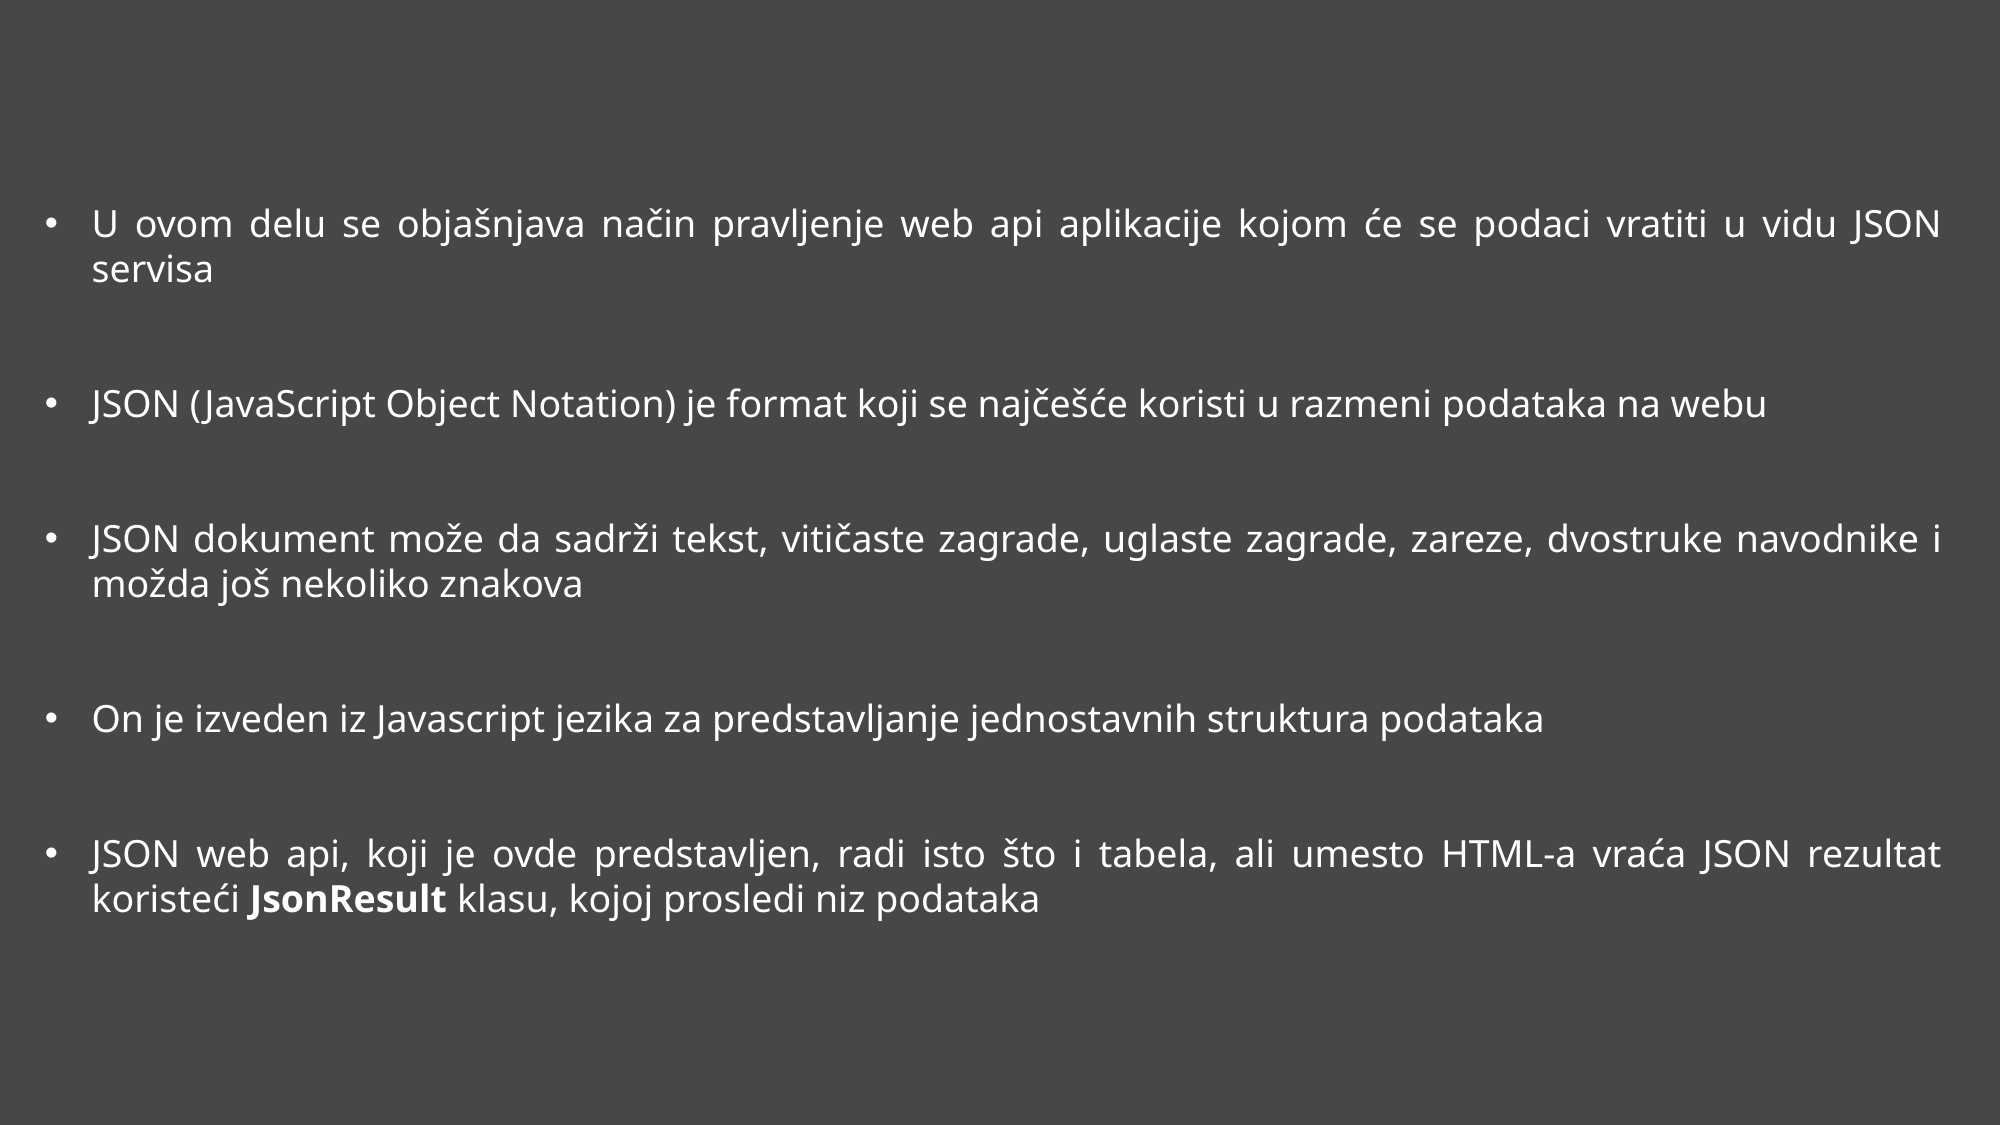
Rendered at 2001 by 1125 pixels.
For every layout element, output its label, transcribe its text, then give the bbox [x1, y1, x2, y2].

text_box U ovom delu se objašnjava način pravljenje web api aplikacije kojom će se podaci vratiti u vidu JSON servisa JSON (JavaScript Object Notation) je format koji se najčešće koristi u razmeni podataka na webu JSON dokument može da sadrži tekst, vitičaste zagrade, uglaste zagrade, zareze, dvostruke navodnike i možda još nekoliko znakova On je izveden iz Javascript jezika za predstavljanje jednostavnih struktura podataka JSON web api, koji je ovde predstavljen, radi isto što i tabela, ali umesto HTML-a vraća JSON rezultat koristeći JsonResult klasu, kojoj prosledi niz podataka [29, 192, 1959, 973]
